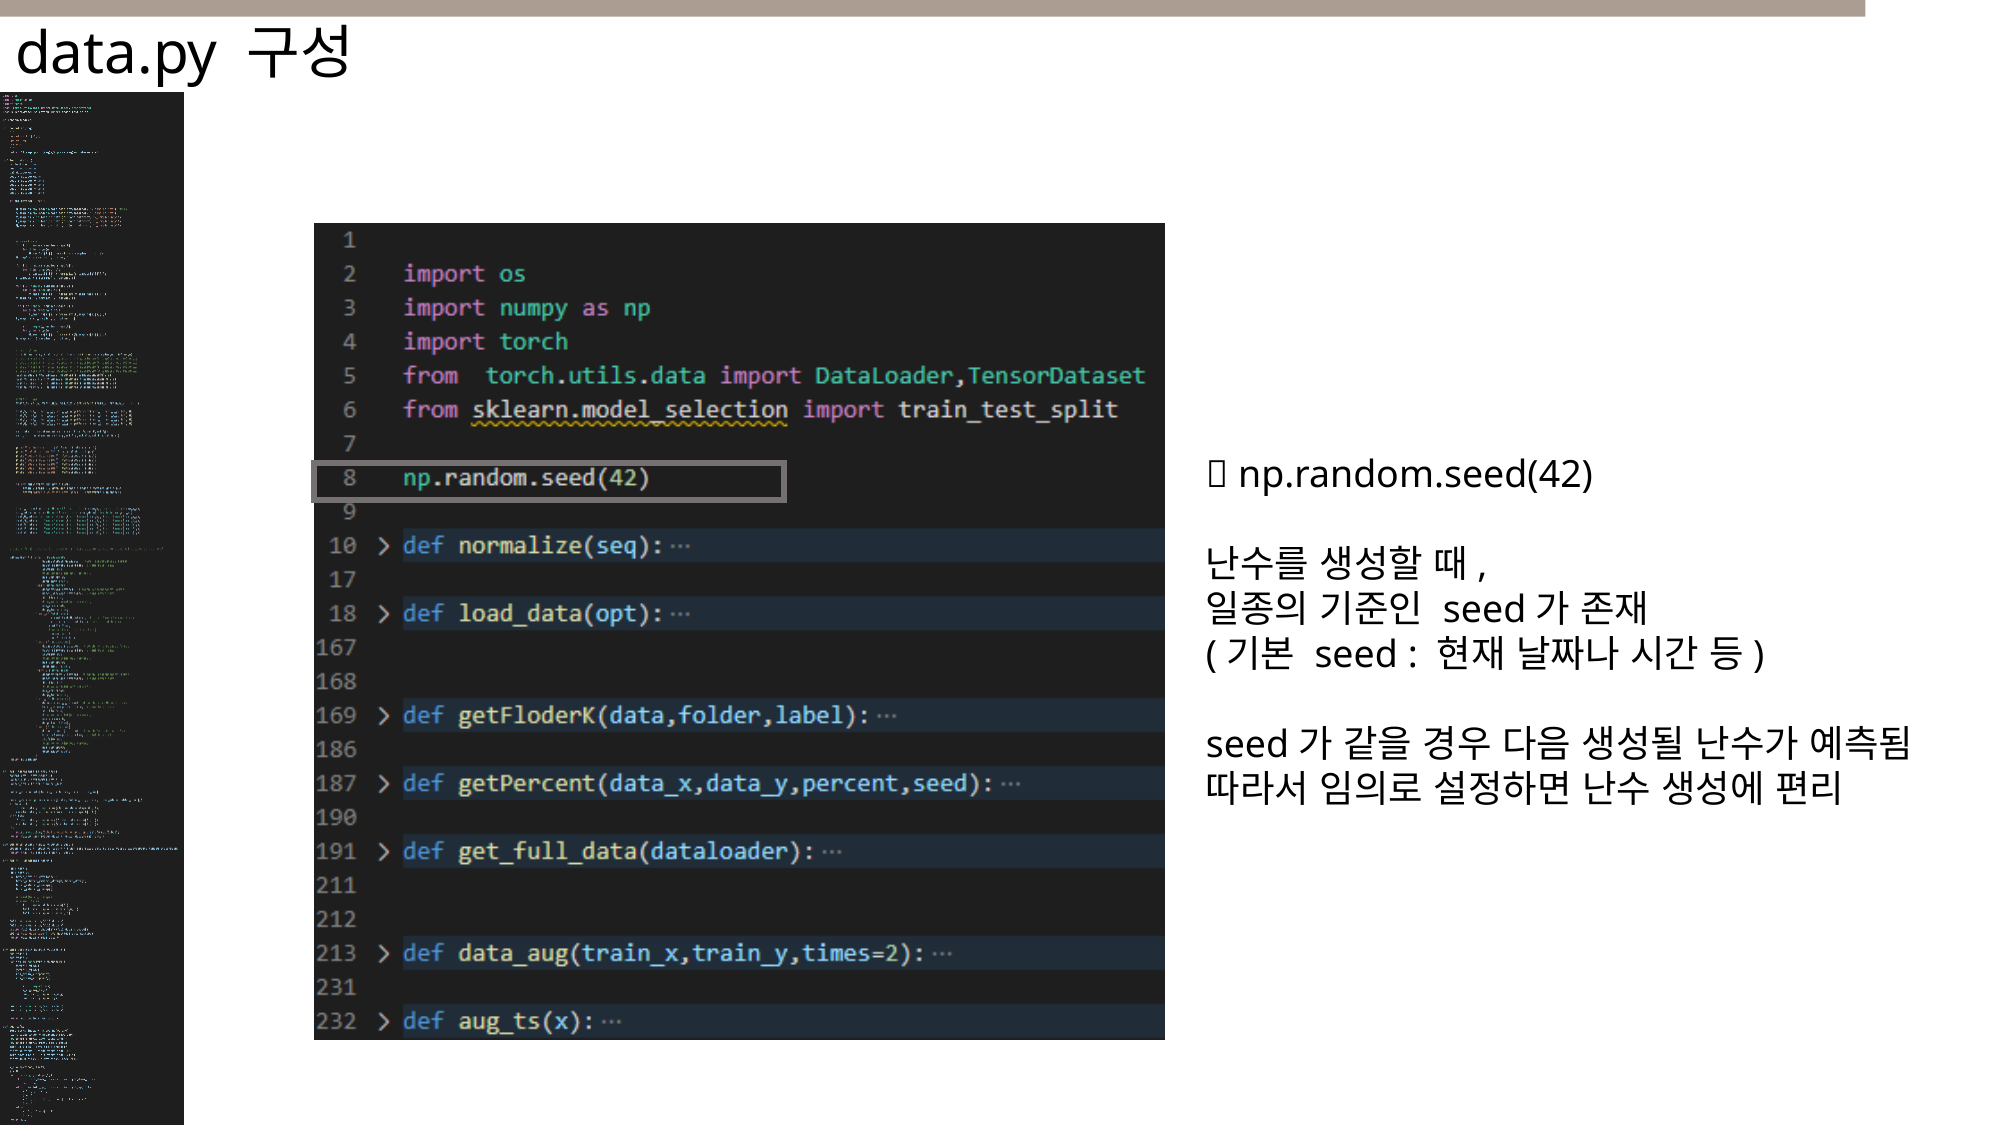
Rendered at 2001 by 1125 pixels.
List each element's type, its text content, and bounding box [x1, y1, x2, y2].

picture [0, 92, 184, 1125]
picture [314, 223, 1165, 1040]
text_box [0, 0, 1866, 18]
text_box  np.random.seed(42) 난수를 생성할 때, 일종의 기준인 seed가 존재 (기본 seed : 현재 날짜나 시간 등) seed가 같을 경우 다음 생성될 난수가 예측됨 따라서 임의로 설정하면 난수 생성에 편리 [1191, 442, 1929, 817]
text_box data.py 구성 [0, 7, 369, 93]
